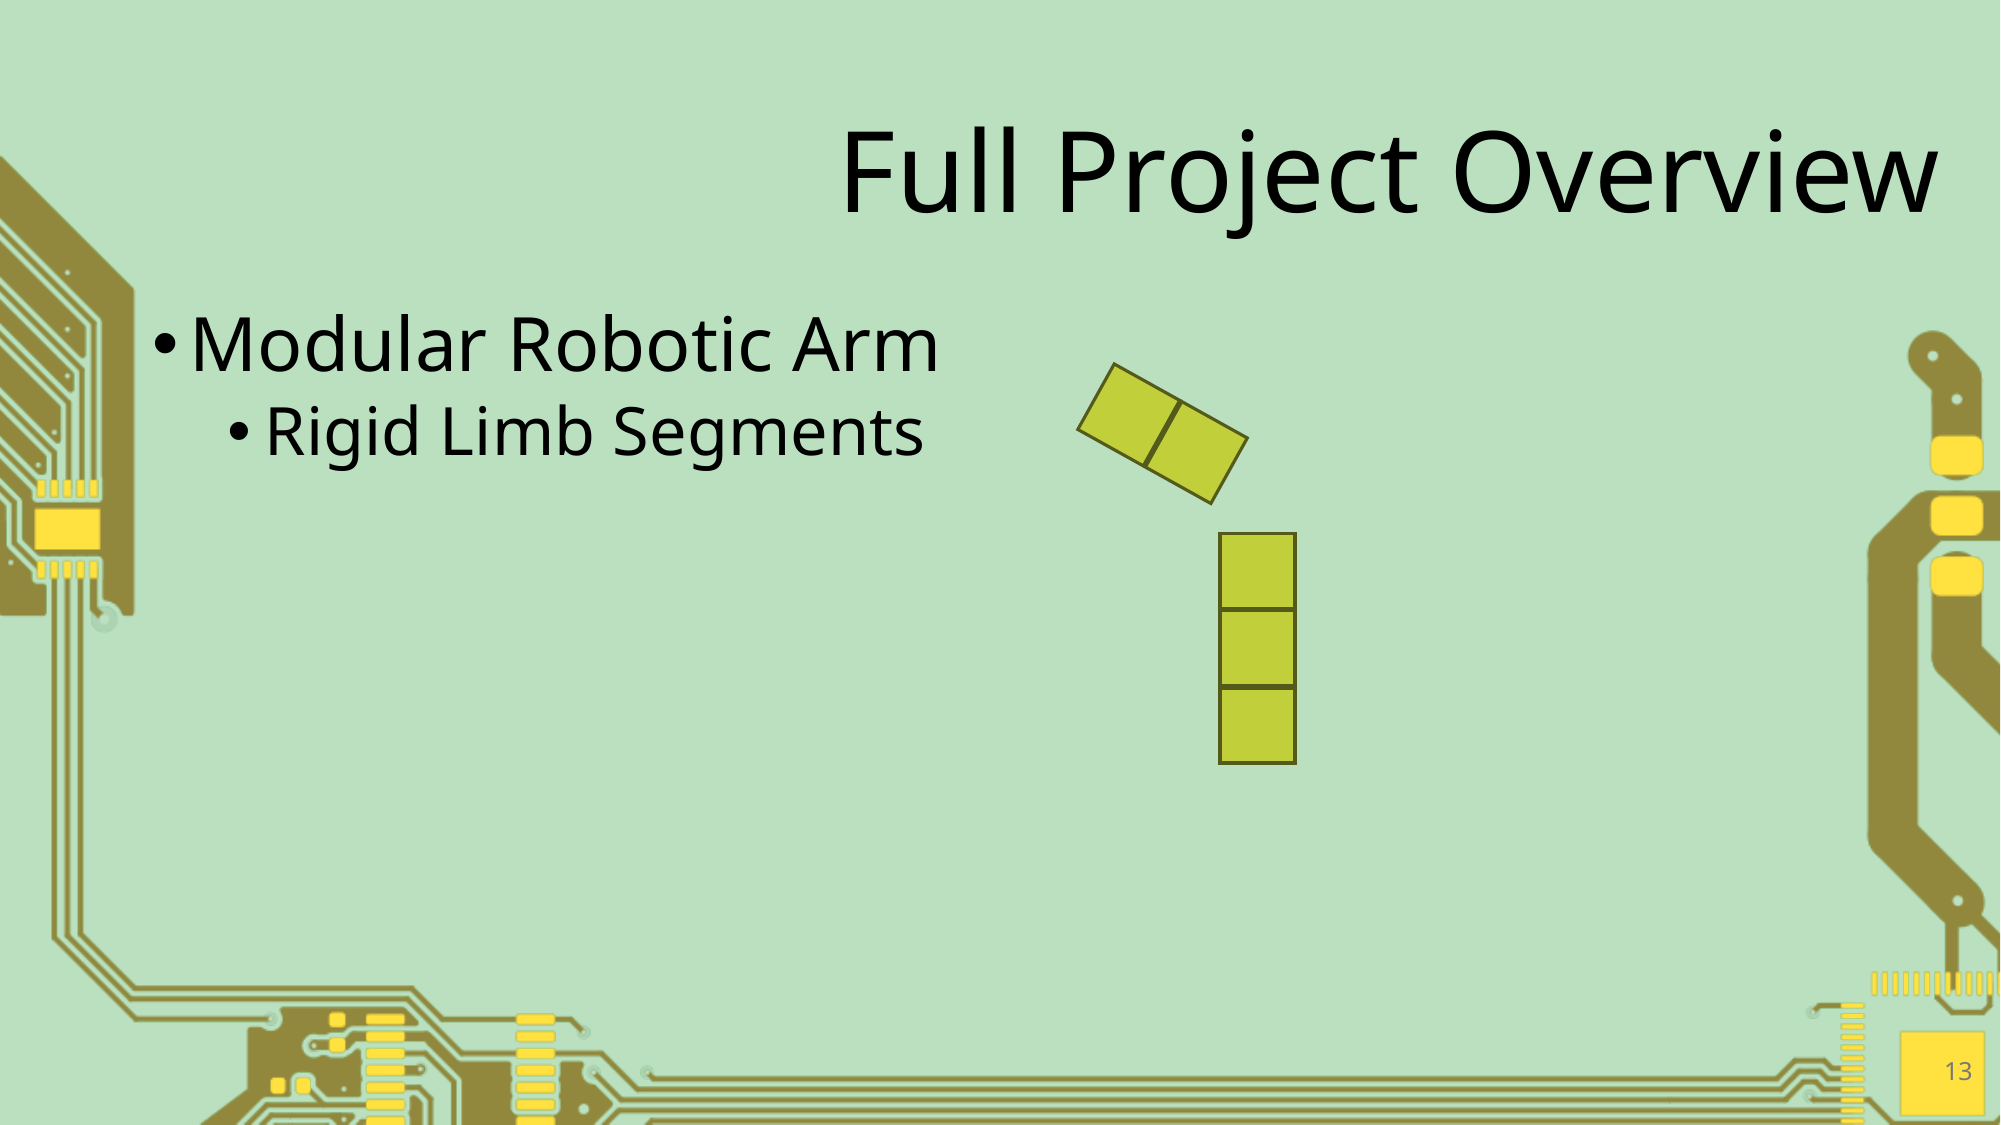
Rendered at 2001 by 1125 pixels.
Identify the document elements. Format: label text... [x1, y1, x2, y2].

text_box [1219, 532, 1296, 764]
slide_number 13 [1895, 1042, 1988, 1103]
list Modular Robotic Arm Rigid Limb Segments [137, 299, 988, 984]
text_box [1090, 376, 1235, 491]
title Full Project Overview [137, 67, 1956, 285]
picture [0, 0, 2001, 1125]
